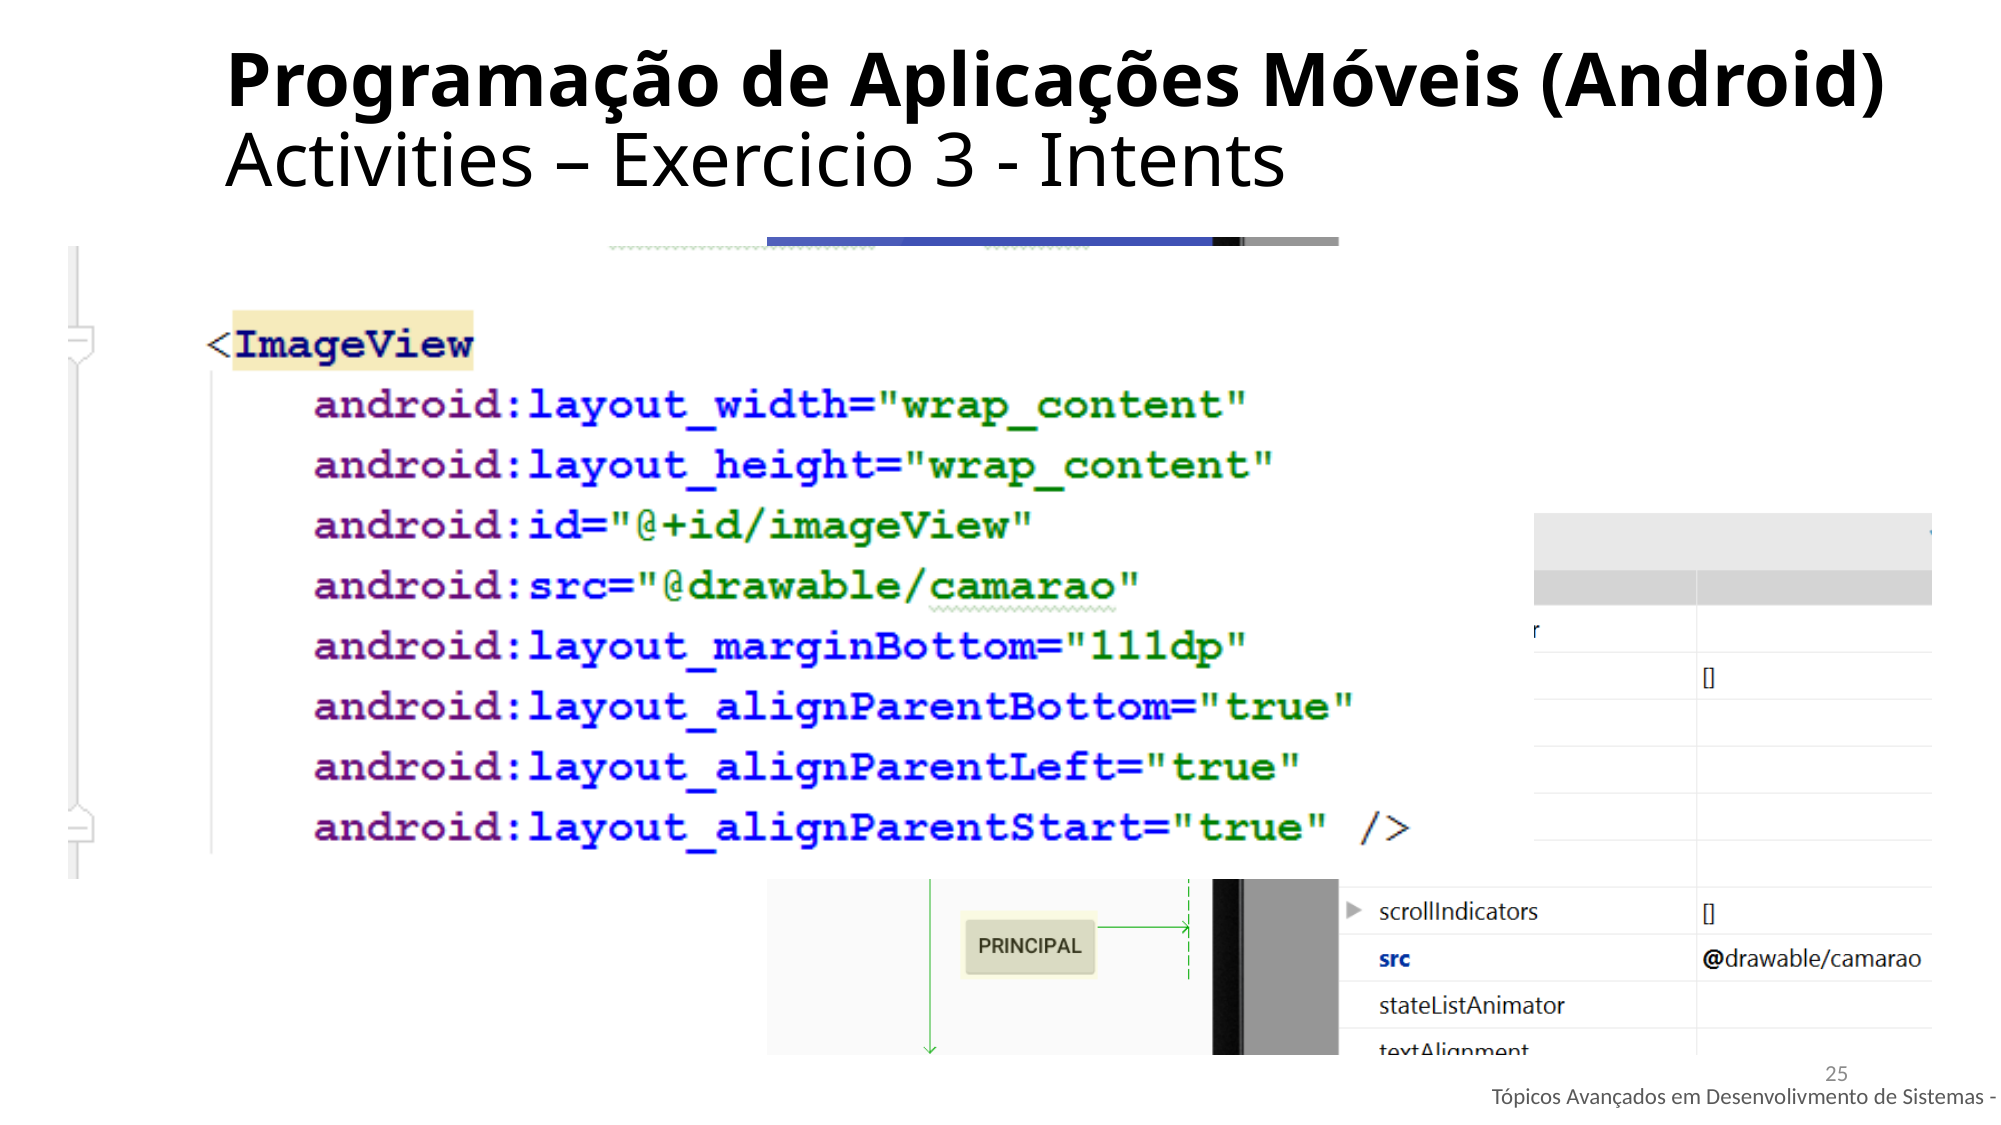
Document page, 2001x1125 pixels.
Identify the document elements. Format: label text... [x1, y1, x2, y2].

title Programação de Aplicações Móveis (Android) Activities – Exercicio 3 - Intents [210, 16, 1986, 229]
picture [68, 237, 1932, 1055]
footer Tópicos Avançados em Desenvolivmento de Sistemas - André L. Braga [1177, 1065, 2000, 1125]
slide_number 25 [1413, 1055, 1864, 1103]
